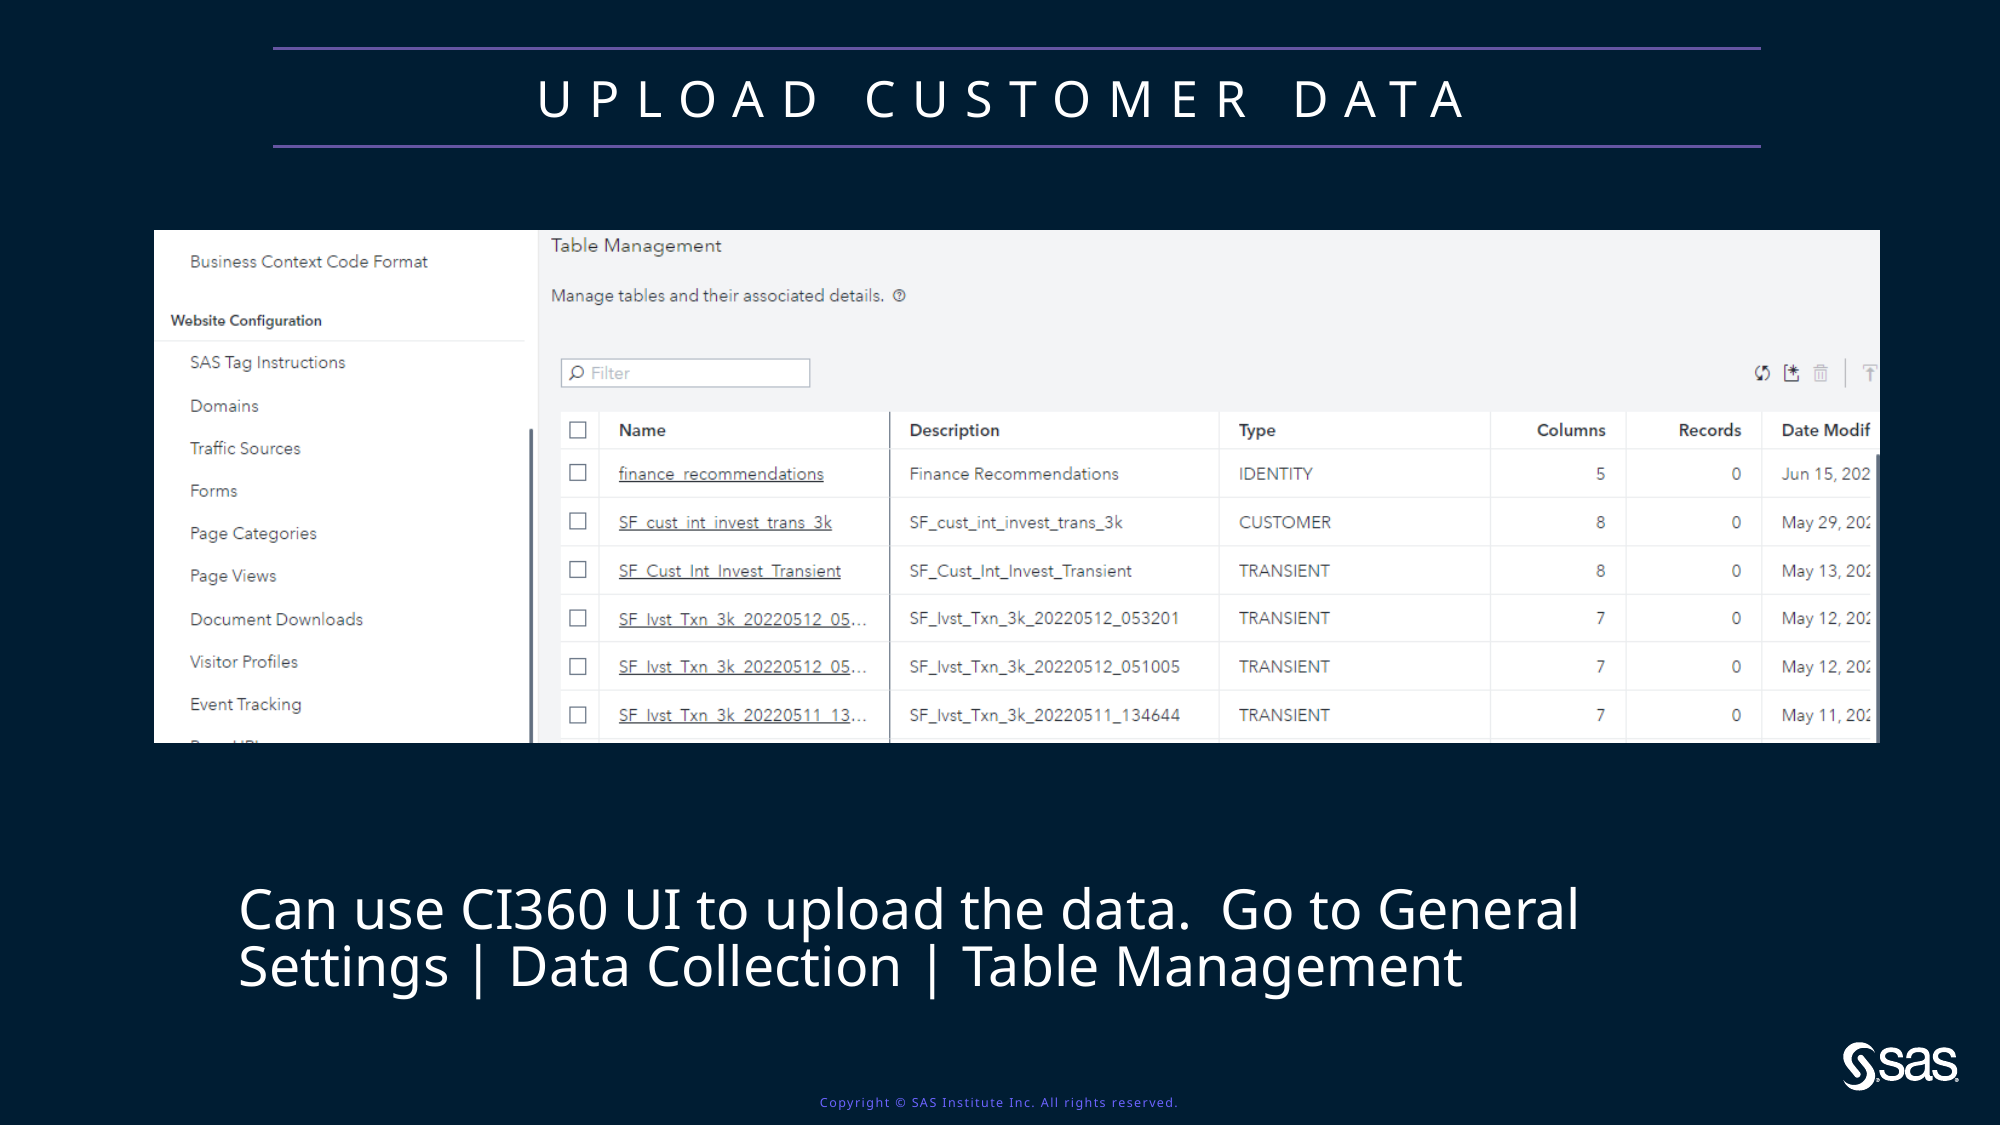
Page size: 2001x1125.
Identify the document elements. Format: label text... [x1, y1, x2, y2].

list Can use CI360 UI to upload the data. Go to General Settings | Data Collection | Table Management [223, 877, 1760, 1076]
title Upload Customer data [137, 47, 1862, 148]
picture [154, 230, 1881, 744]
